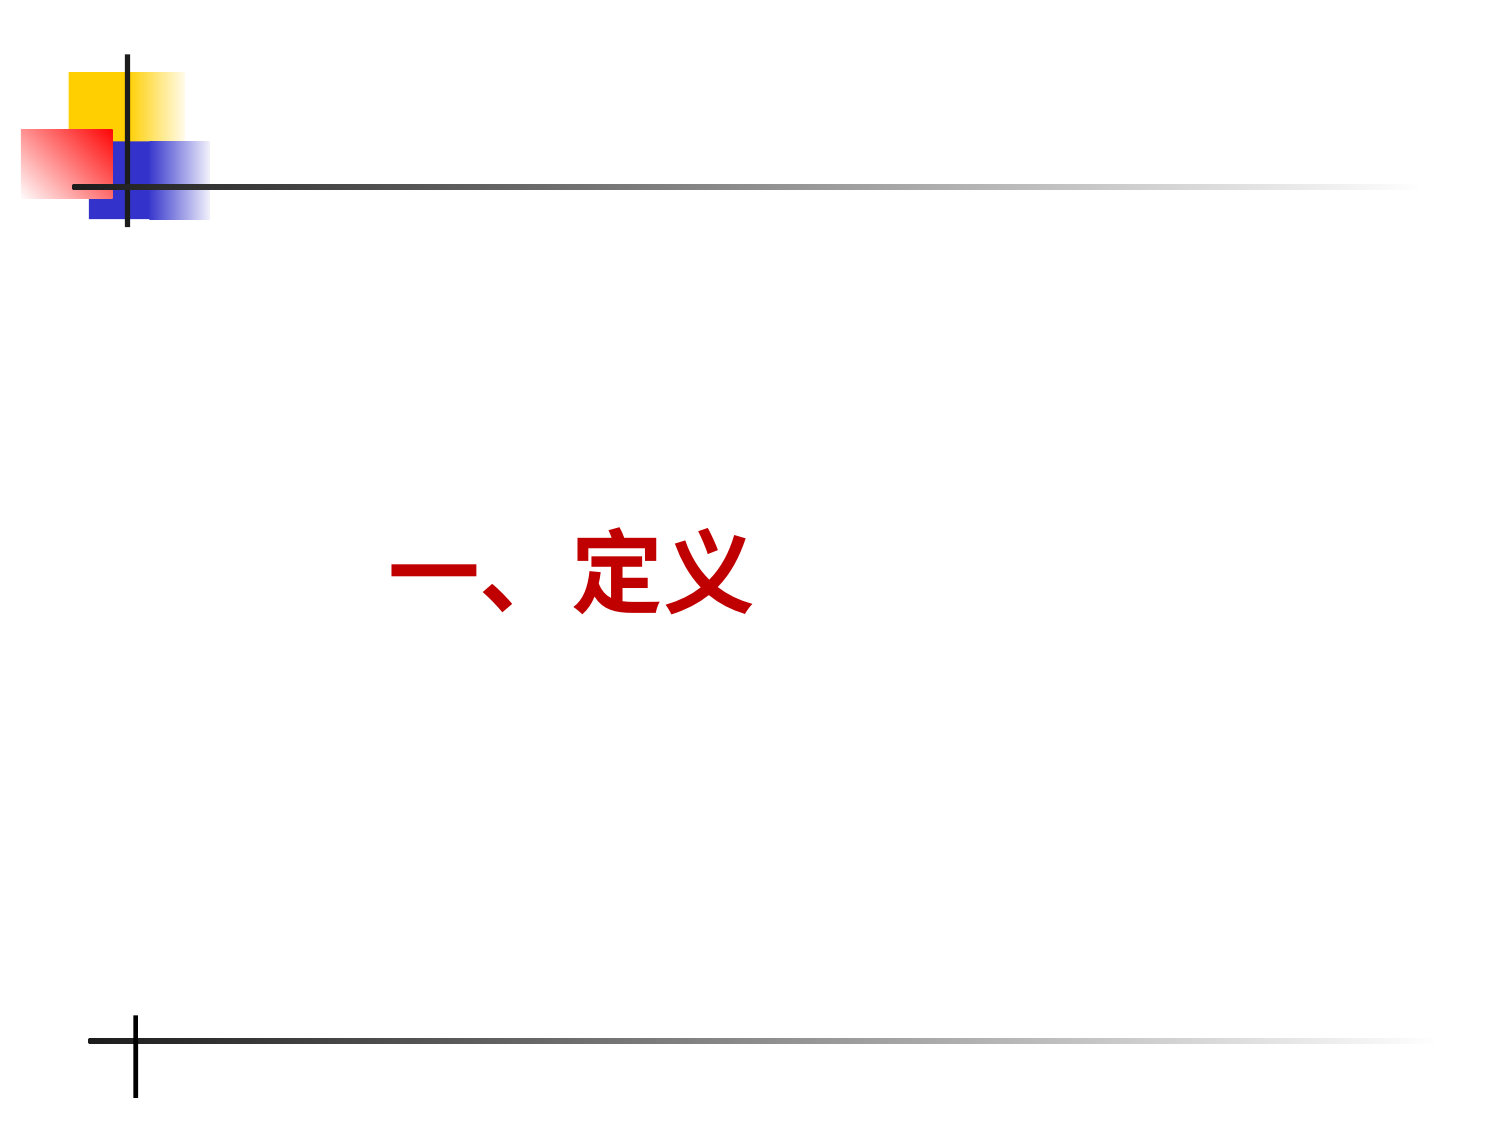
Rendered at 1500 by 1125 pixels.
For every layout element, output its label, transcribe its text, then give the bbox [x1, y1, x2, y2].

title 一、定义 [372, 474, 1302, 633]
